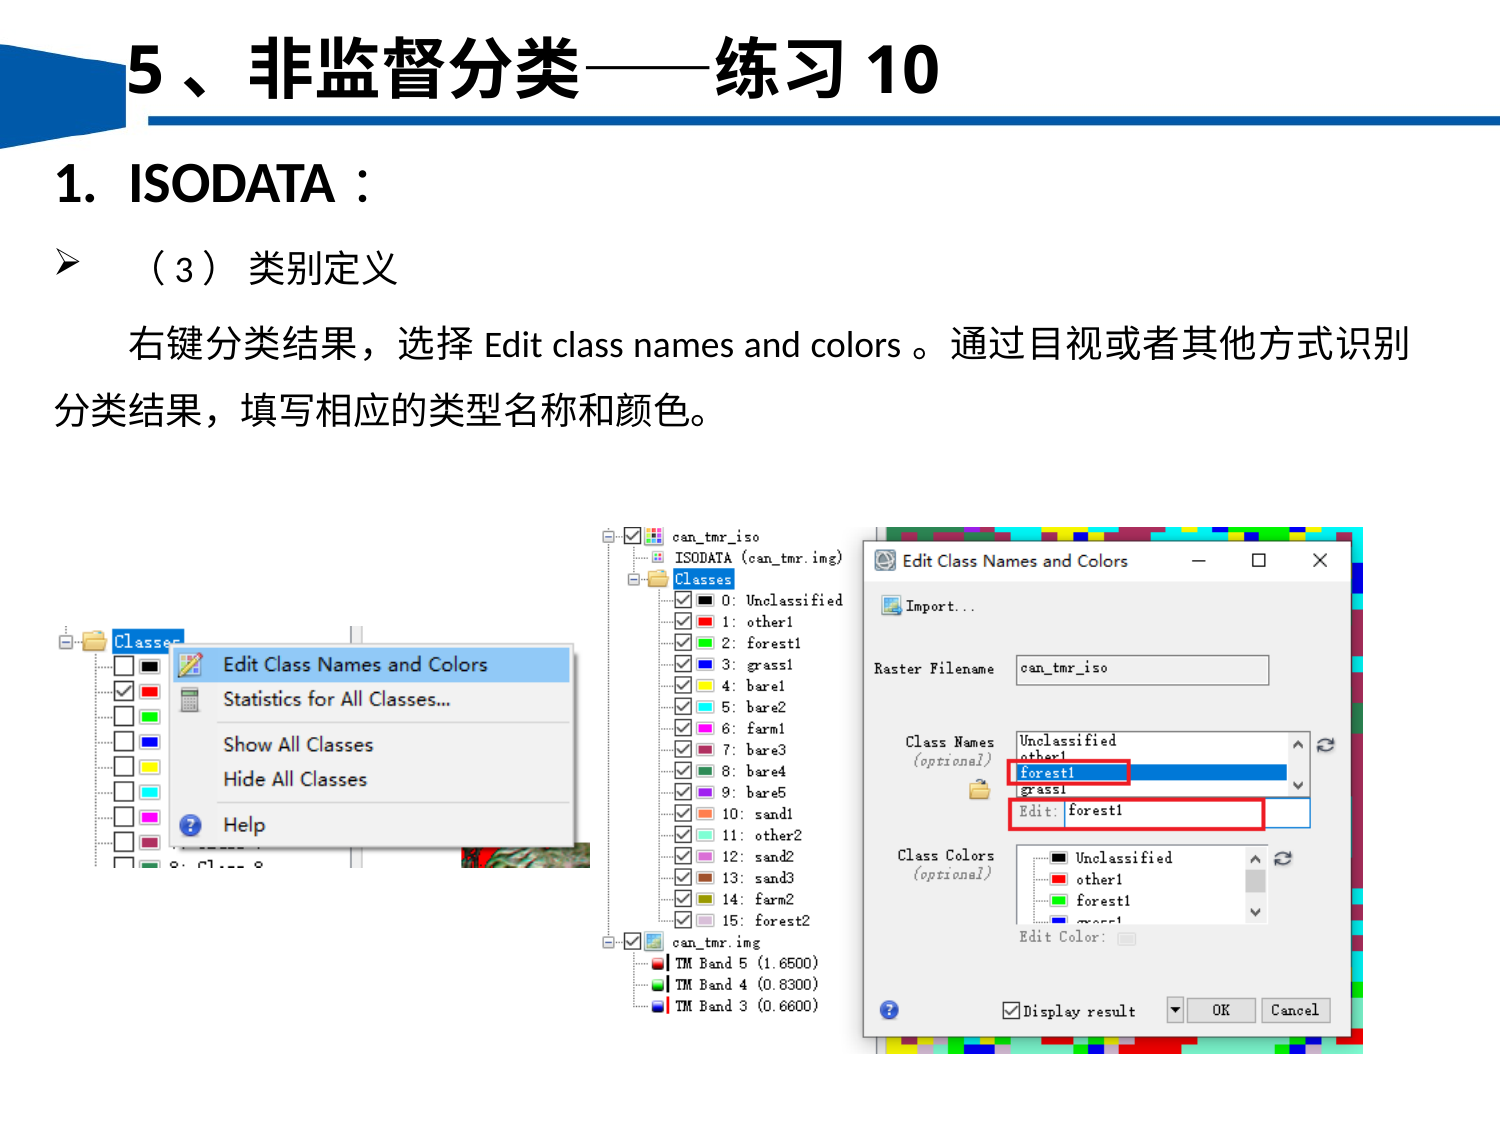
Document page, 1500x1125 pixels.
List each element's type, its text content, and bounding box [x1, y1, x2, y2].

text_box ISODATA： （3） 类别定义 右键分类结果，选择Edit class names and colors。通过目视或者其他方式识别分类结果，填写相应的类型名称和颜色。 [38, 137, 1427, 868]
picture [0, 0, 1500, 1125]
text_box 5、非监督分类——练习10 [112, 19, 1500, 115]
